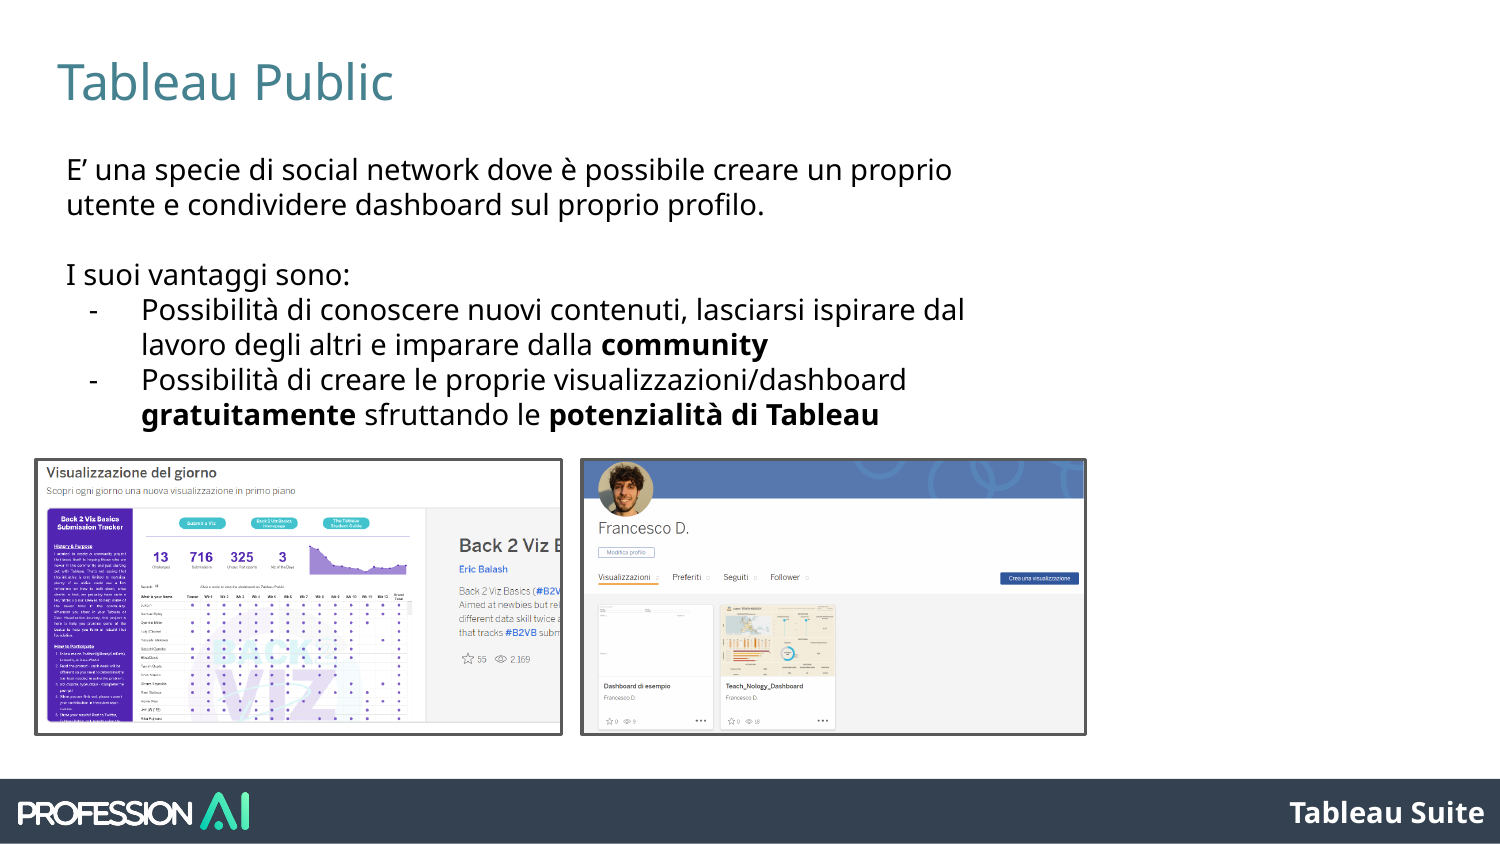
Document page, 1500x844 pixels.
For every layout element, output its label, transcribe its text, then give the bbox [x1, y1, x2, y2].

picture [17, 792, 250, 831]
text_box [0, 778, 1099, 844]
title E’ una specie di social network dove è possibile creare un proprio utente e condividere dashboard sul proprio profilo. I suoi vantaggi sono: Possibilità di conoscere nuovi contenuti, lasciarsi ispirare dal lavoro degli altri e imparare dalla community Possibilità di creare le proprie visualizzazioni/dashboard gratuitamente sfruttando le potenzialità di Tableau [51, 136, 1058, 231]
picture [37, 460, 561, 733]
text_box Tableau Suite [1099, 778, 1500, 844]
text_box Tableau Public [42, 35, 1500, 126]
picture [583, 460, 1084, 733]
